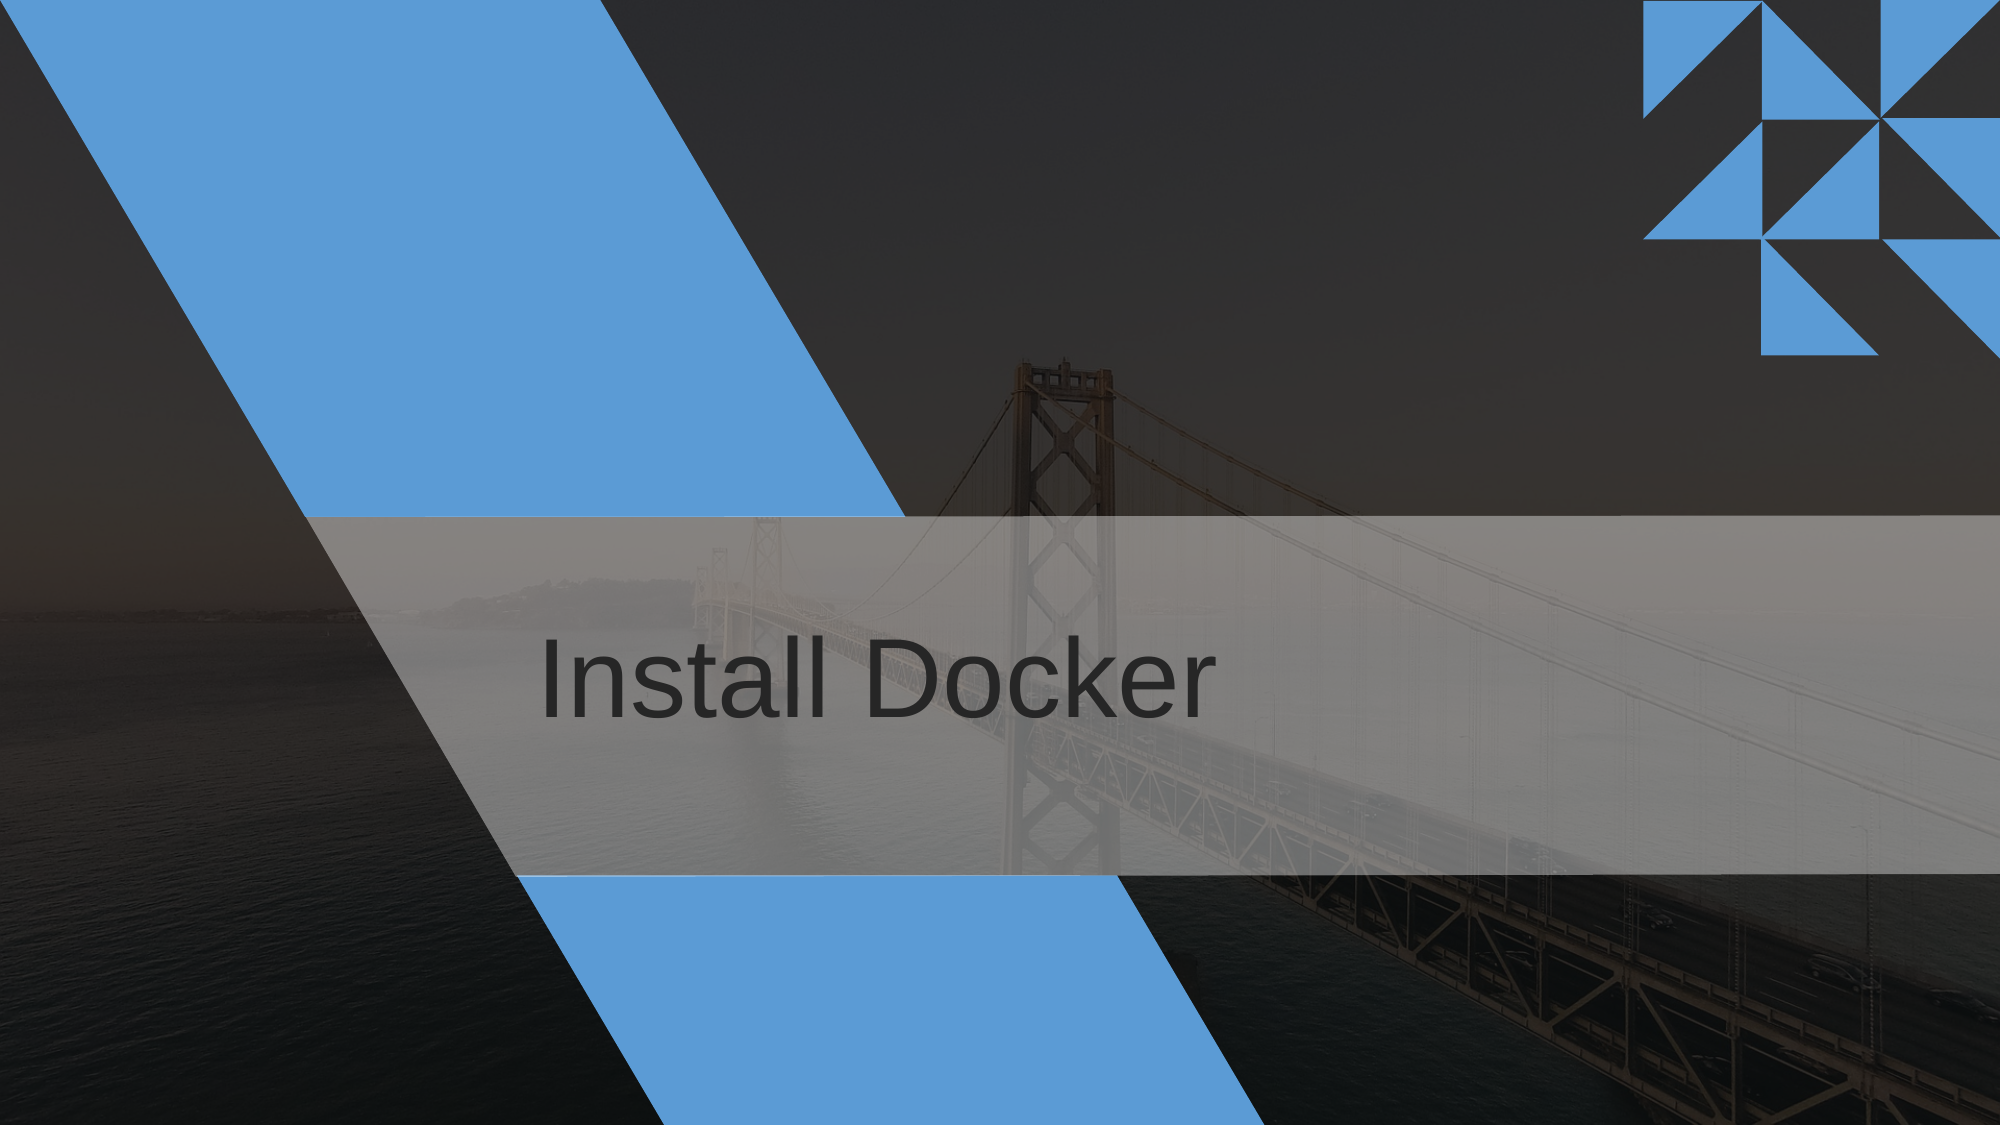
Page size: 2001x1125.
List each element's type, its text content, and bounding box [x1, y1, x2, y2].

text_box [1640, 118, 1764, 241]
text_box [303, 514, 2000, 878]
text_box [1879, 238, 2000, 361]
text_box [1760, 1, 1883, 121]
text_box [1764, 121, 1881, 241]
text_box [1879, 0, 2000, 117]
text_box [1760, 233, 1882, 357]
text_box [0, 0, 906, 516]
text_box [517, 877, 1266, 1125]
text_box [1642, 0, 1766, 122]
text_box [1880, 117, 2000, 238]
text_box Install Docker [521, 597, 1785, 748]
